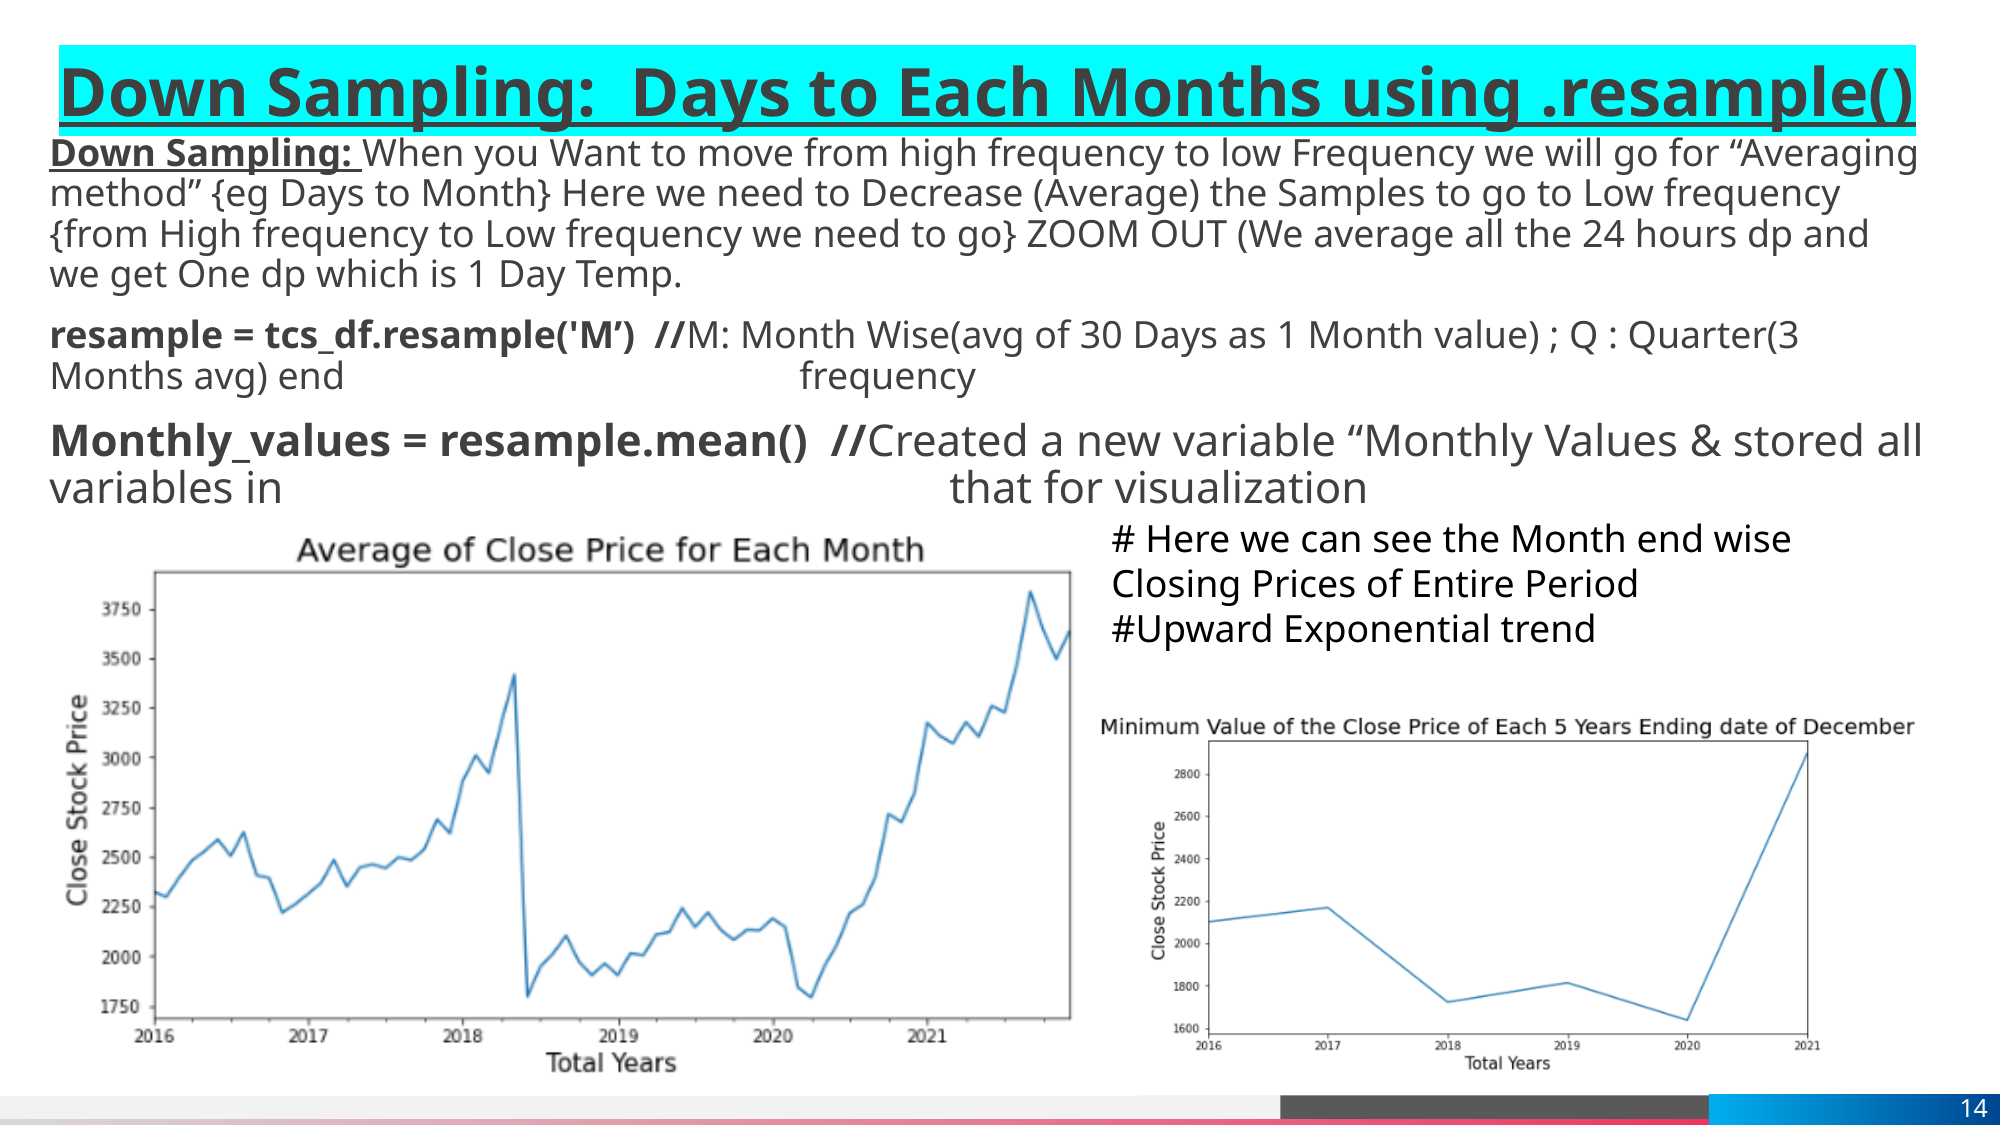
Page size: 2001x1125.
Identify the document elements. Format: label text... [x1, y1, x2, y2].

picture [0, 531, 1921, 1096]
list Down Sampling: When you Want to move from high frequency to low Frequency we will go for “Averaging method” {eg Days to Month} Here we need to Decrease (Average) the Samples to go to Low frequency {from High frequency to Low frequency we need to go} ZOOM OUT (We average all the 24 hours dp and we get One dp which is 1 Day Temp. resample = tcs_df.resample('M’) //M: Month Wise(avg of 30 Days as 1 Month value) ; Q : Quarter(3 Months avg) end frequency Monthly_values = resample.mean() //Created a new variable “Monthly Values & stored all variables in that for visualization [49, 133, 1932, 532]
text_box # Here we can see the Month end wise Closing Prices of Entire Period #Upward Exponential trend [1096, 507, 1871, 658]
title Down Sampling: Days to Each Months using .resample() [59, 59, 1942, 148]
text_box 14 [1708, 1094, 2000, 1125]
